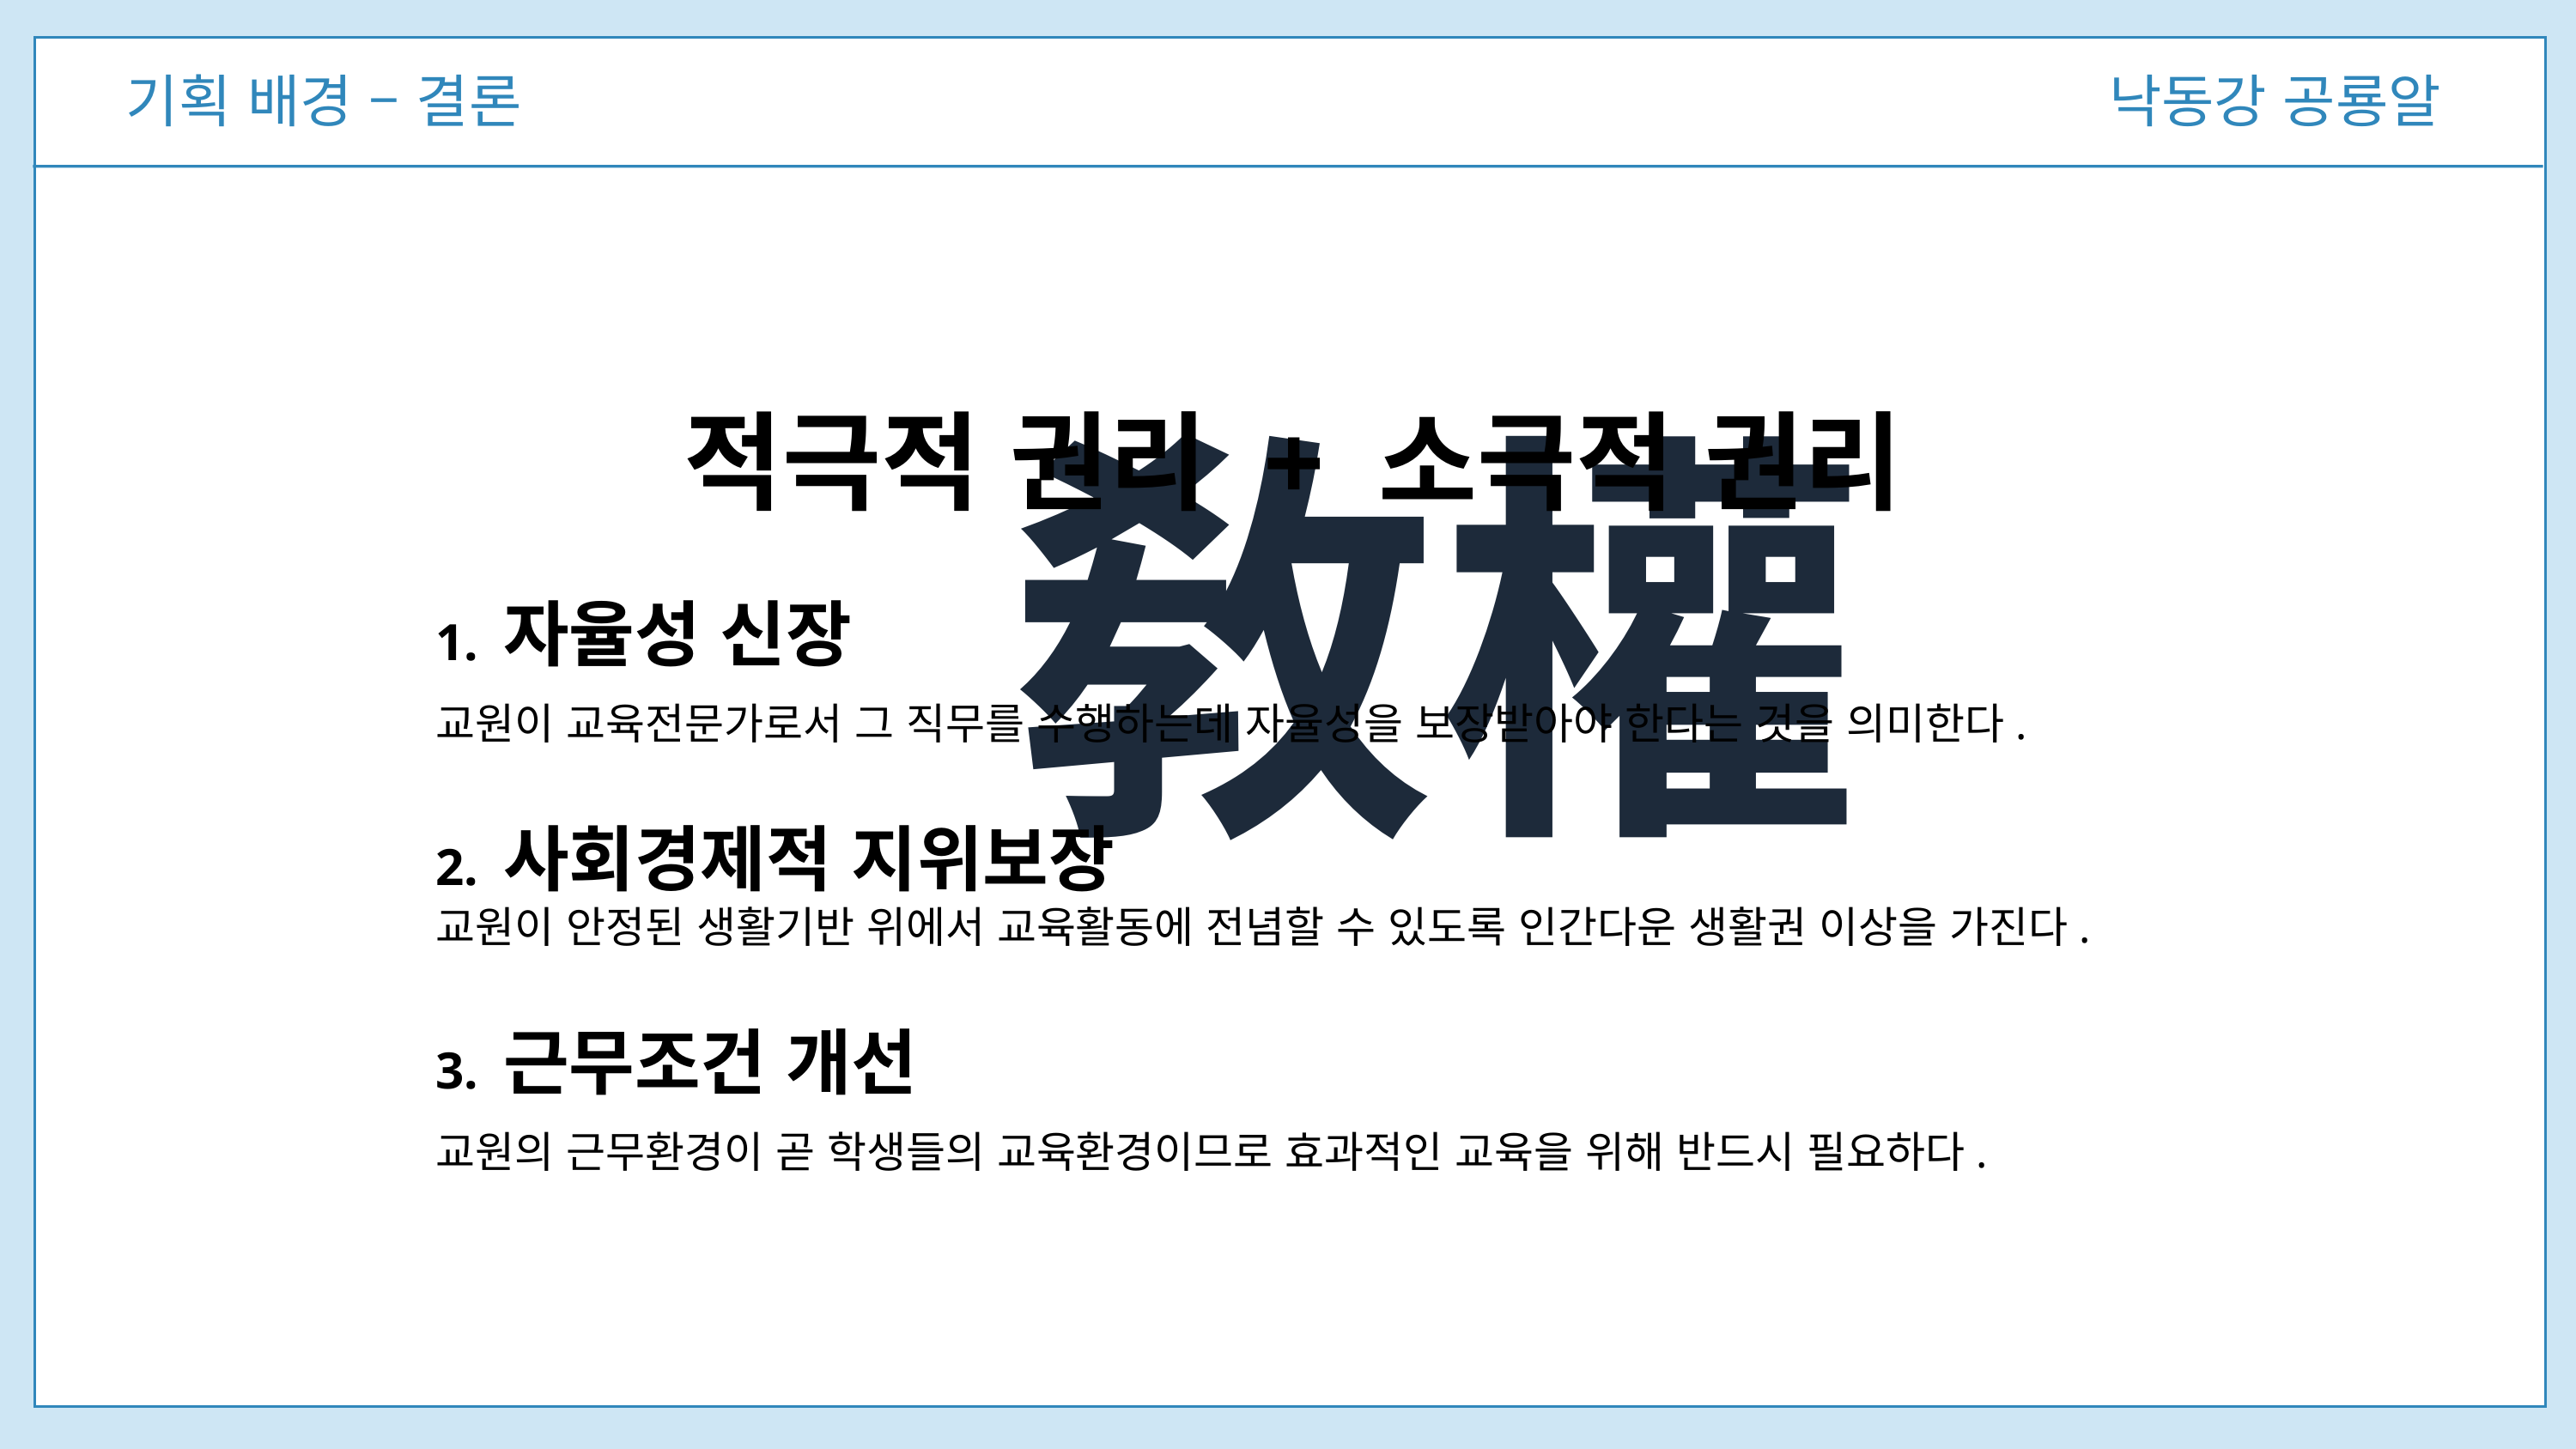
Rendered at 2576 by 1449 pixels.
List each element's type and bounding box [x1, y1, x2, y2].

text_box [34, 37, 2546, 1407]
